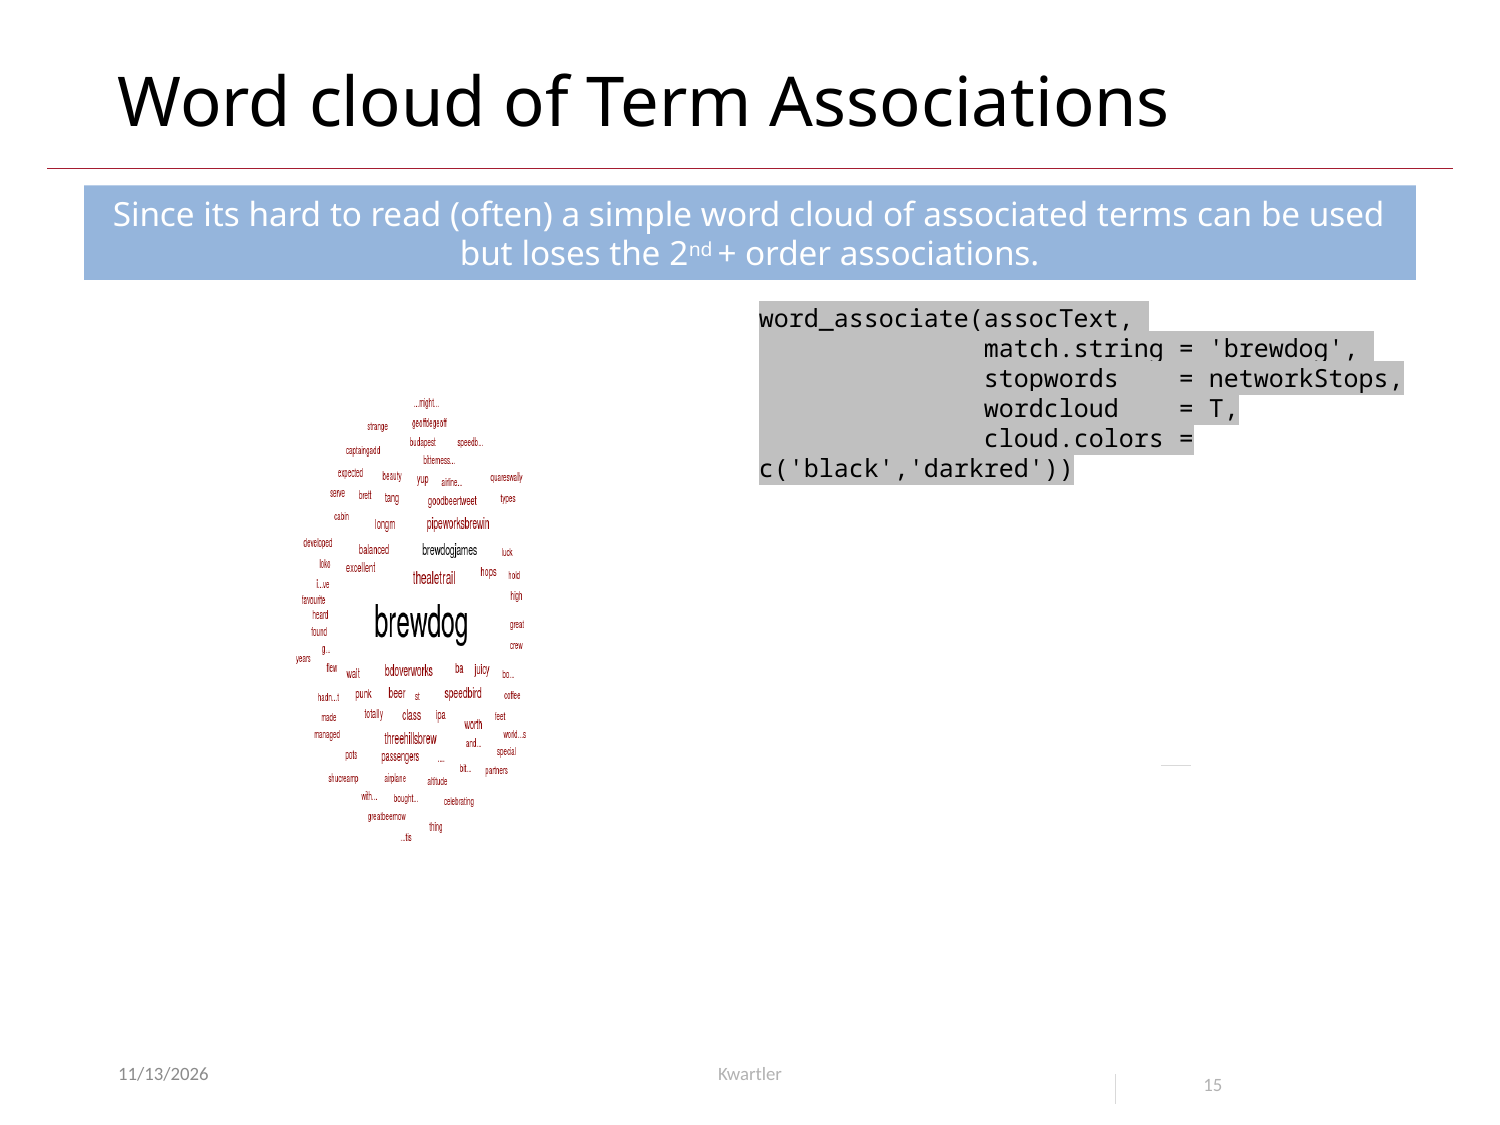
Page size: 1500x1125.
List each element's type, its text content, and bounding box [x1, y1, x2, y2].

text_box word_associate(assocText, match.string = 'brewdog', stopwords = networkStops, wordcloud = T, cloud.colors = c('black','darkred')) [754, 295, 1500, 490]
text_box Since its hard to read (often) a simple word cloud of associated terms can be used but loses the 2nd + order associations. [84, 185, 1416, 280]
picture [88, 280, 754, 971]
title Word cloud of Term Associations [103, 59, 1397, 157]
slide_number 15 [1188, 1042, 1330, 1103]
footer Kwartler [496, 1042, 1004, 1103]
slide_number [103, 1042, 441, 1103]
